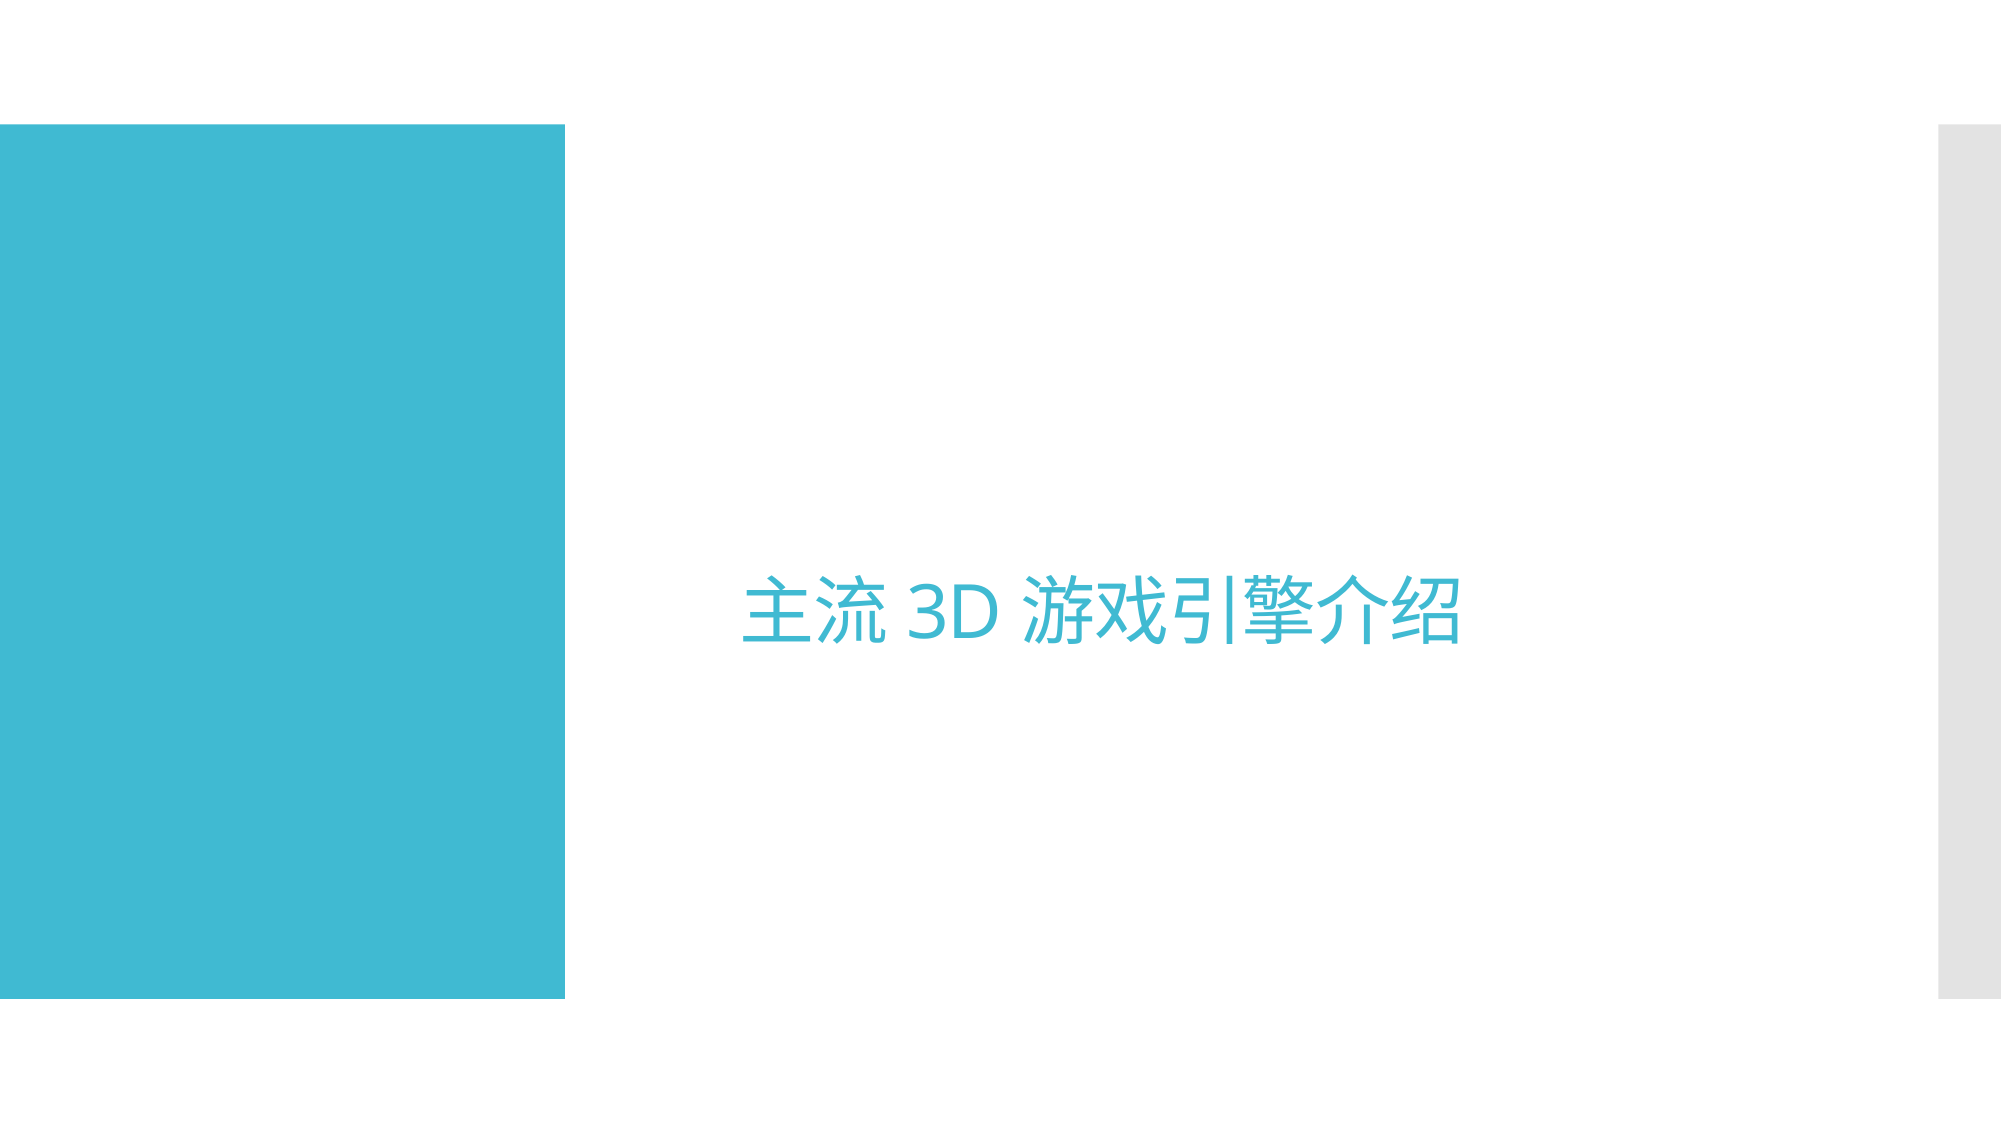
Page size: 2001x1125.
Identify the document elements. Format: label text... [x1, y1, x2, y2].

title 主流3D游戏引擎介绍 [724, 493, 1616, 735]
